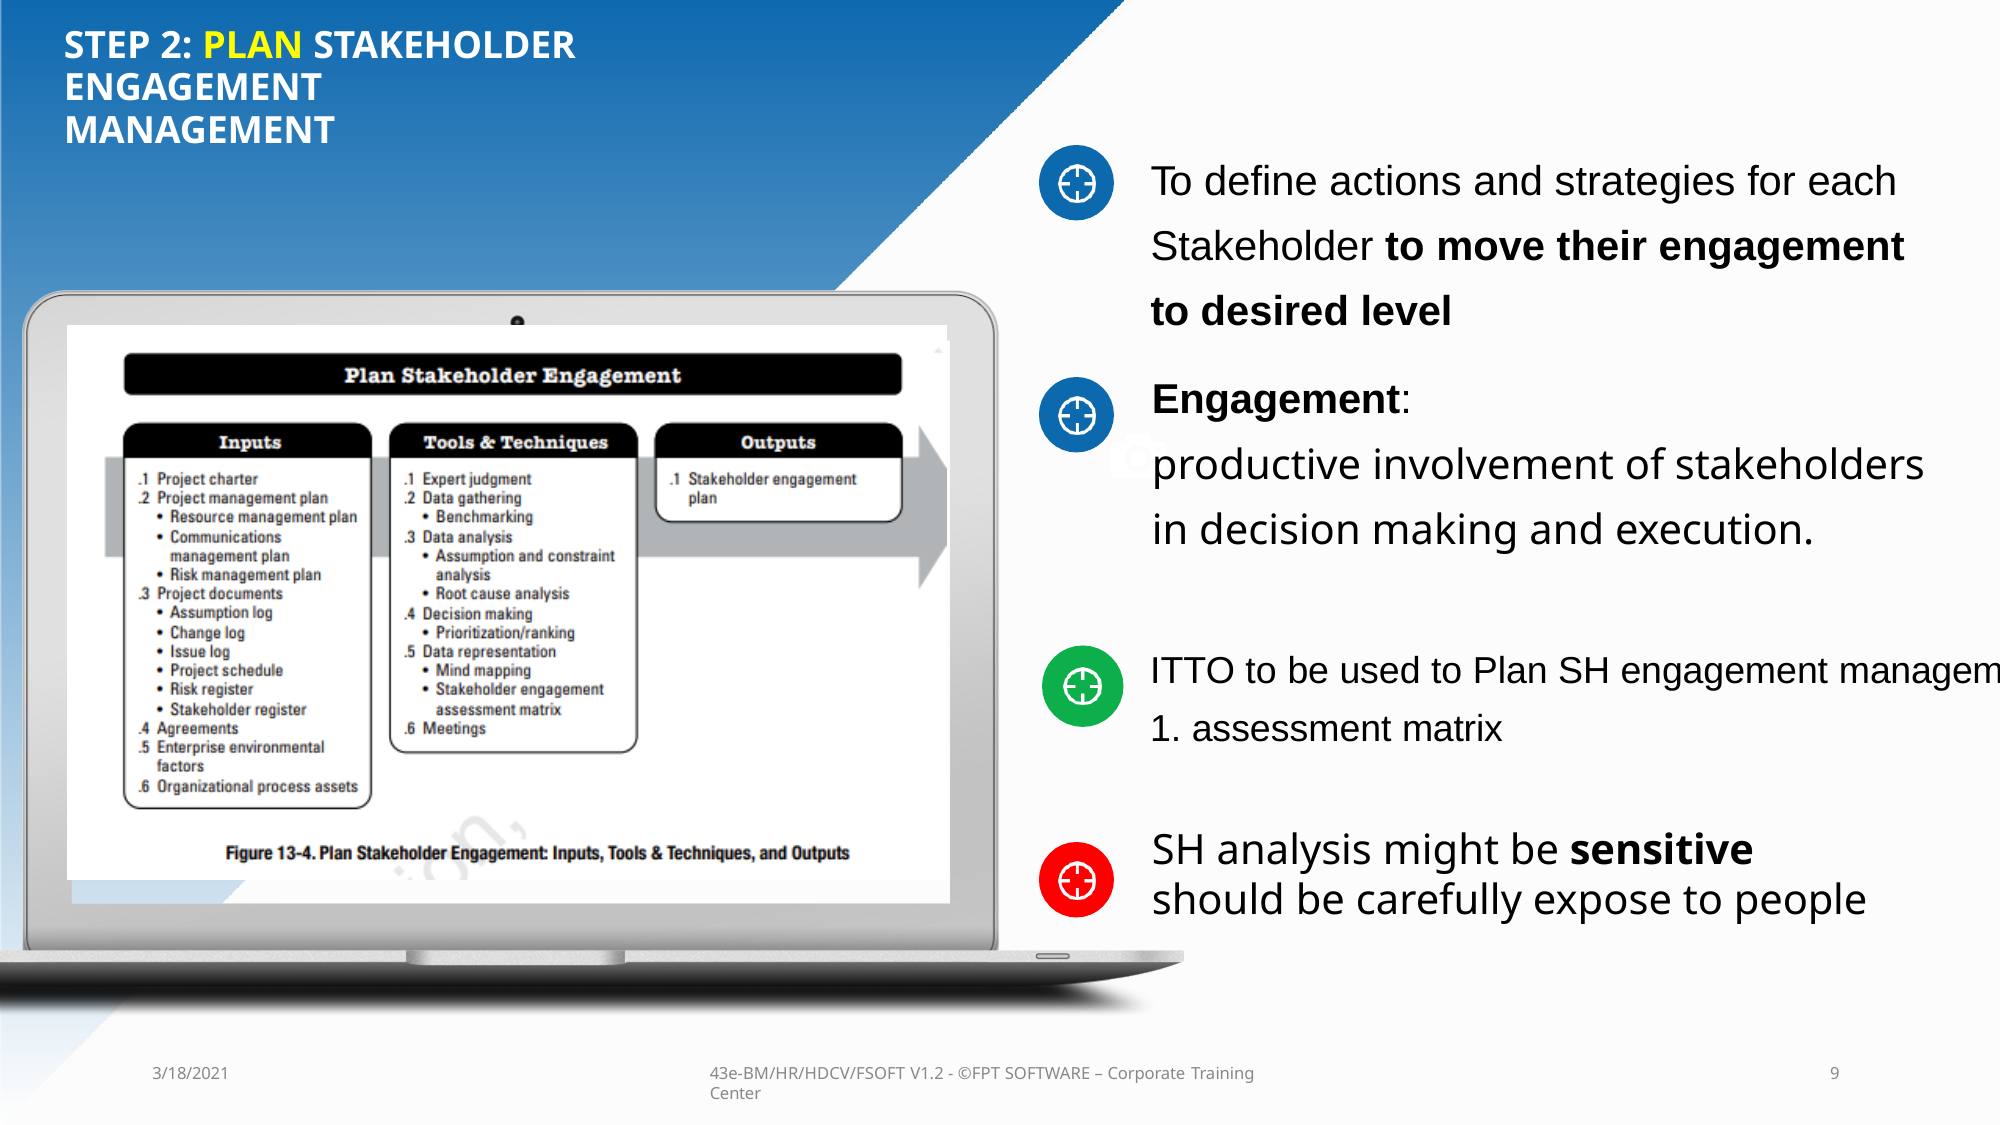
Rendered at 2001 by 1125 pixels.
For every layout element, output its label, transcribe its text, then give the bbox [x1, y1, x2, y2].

list Engagement: productive involvement of stakeholders in decision making and execution. ITTO to be used to Plan SH engagement managem 1. assessment matrix SH analysis might be sensitive should be carefully expose to people [1188, 355, 2000, 1011]
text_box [1038, 144, 1167, 479]
slide_number 43e-BM/HR/HDCV/FSOFT V1.2 - ©FPT SOFTWARE – Corporate Training Center [1188, 1059, 1294, 1125]
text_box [0, 0, 1186, 1125]
title To define actions and strategies for each Stakeholder to move their engagement to desired level [1188, 136, 1956, 334]
slide_number 9 [1823, 1059, 1857, 1125]
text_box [67, 325, 1115, 918]
